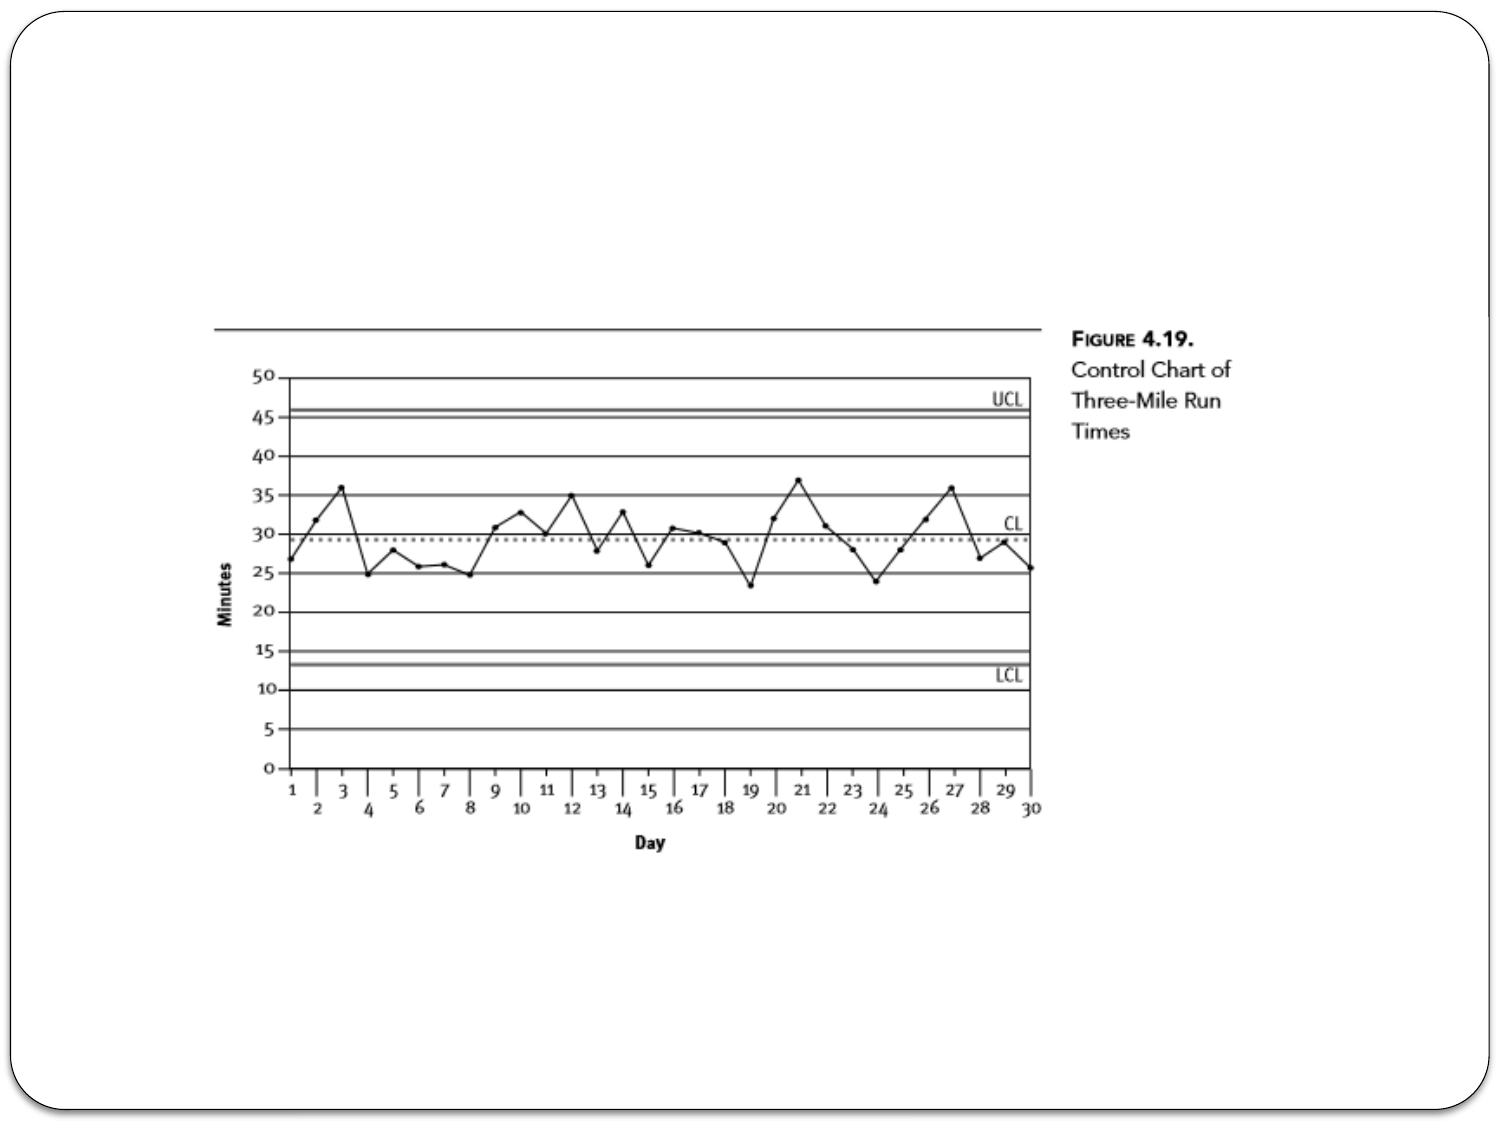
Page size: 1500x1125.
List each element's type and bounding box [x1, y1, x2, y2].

list [187, 296, 1281, 873]
